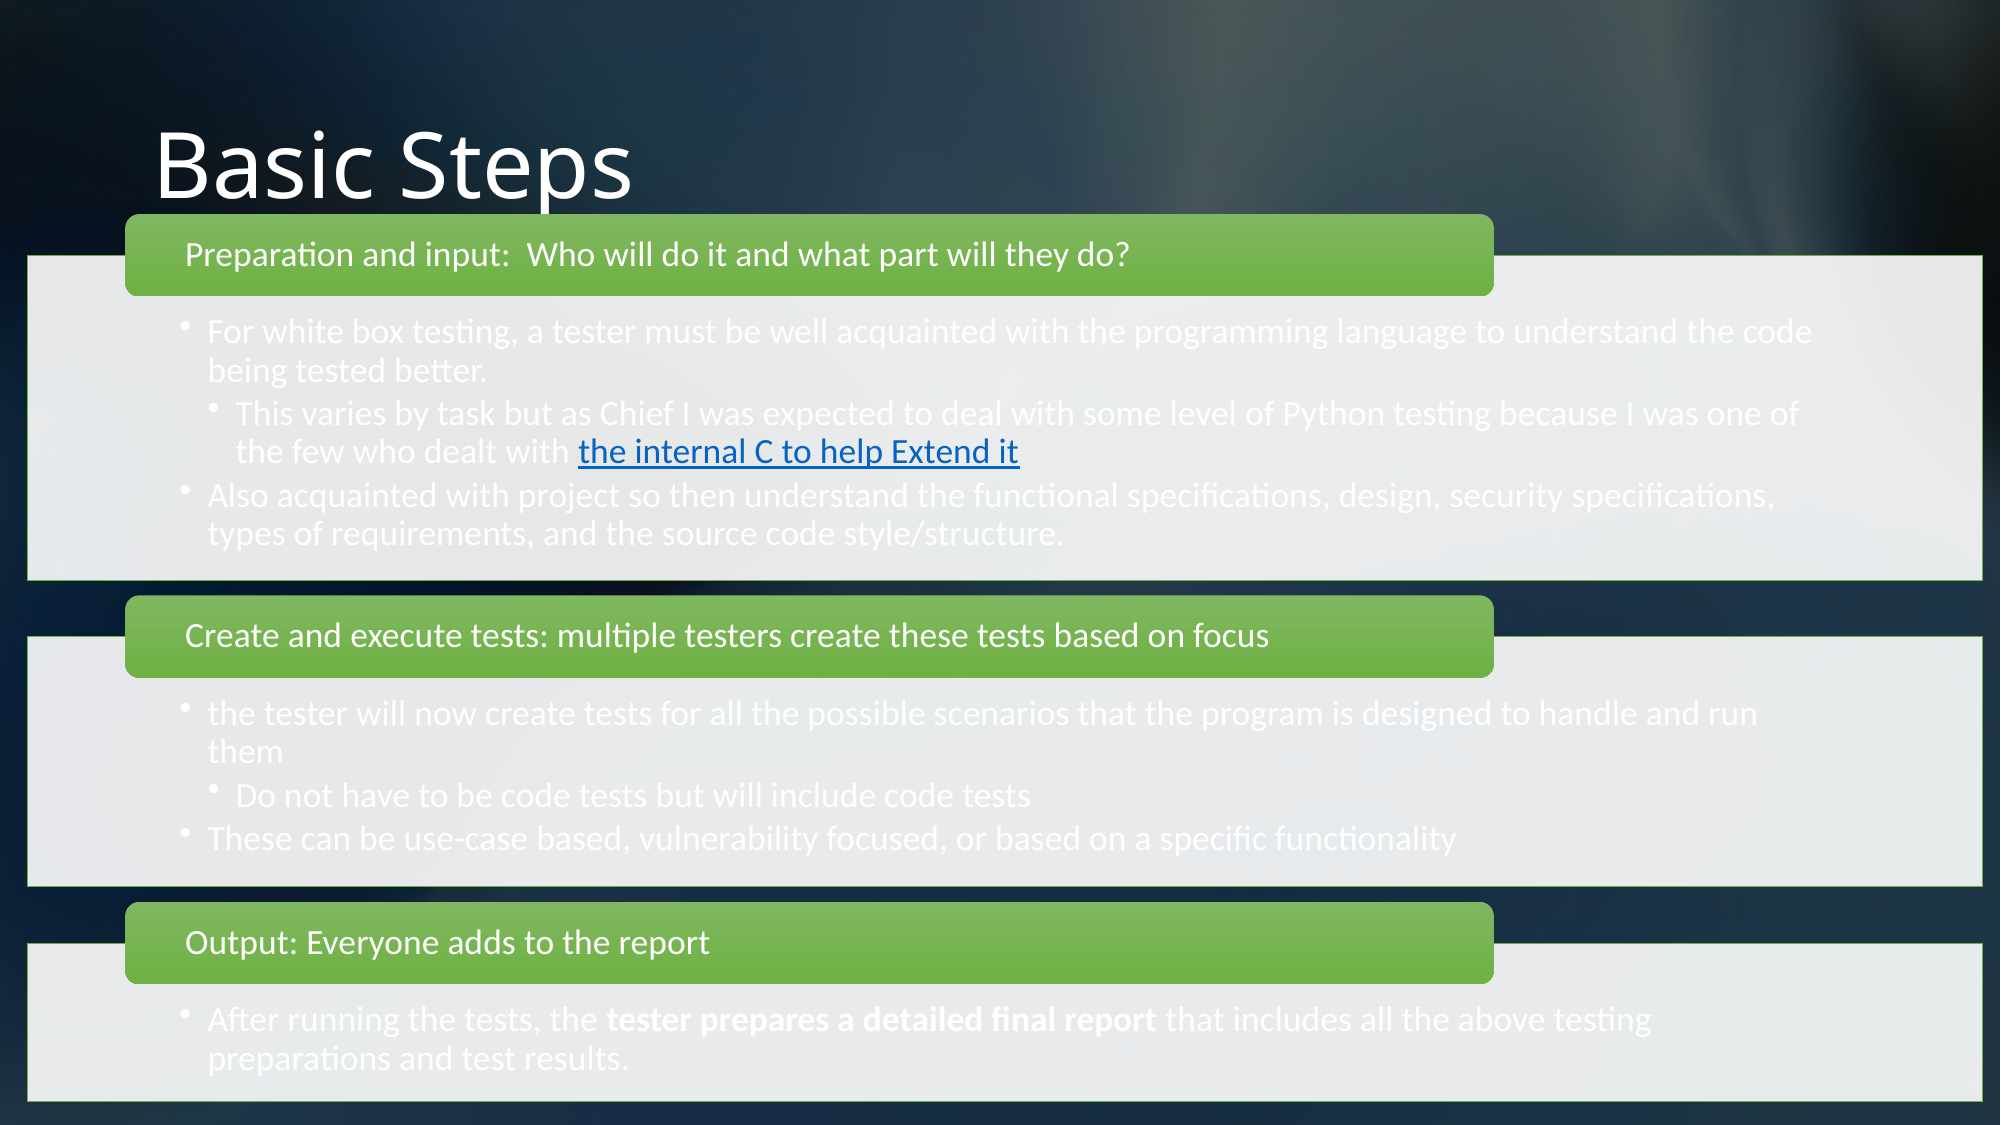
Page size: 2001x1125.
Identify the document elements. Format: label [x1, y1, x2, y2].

picture [0, 0, 2000, 1125]
list [27, 209, 1983, 1106]
